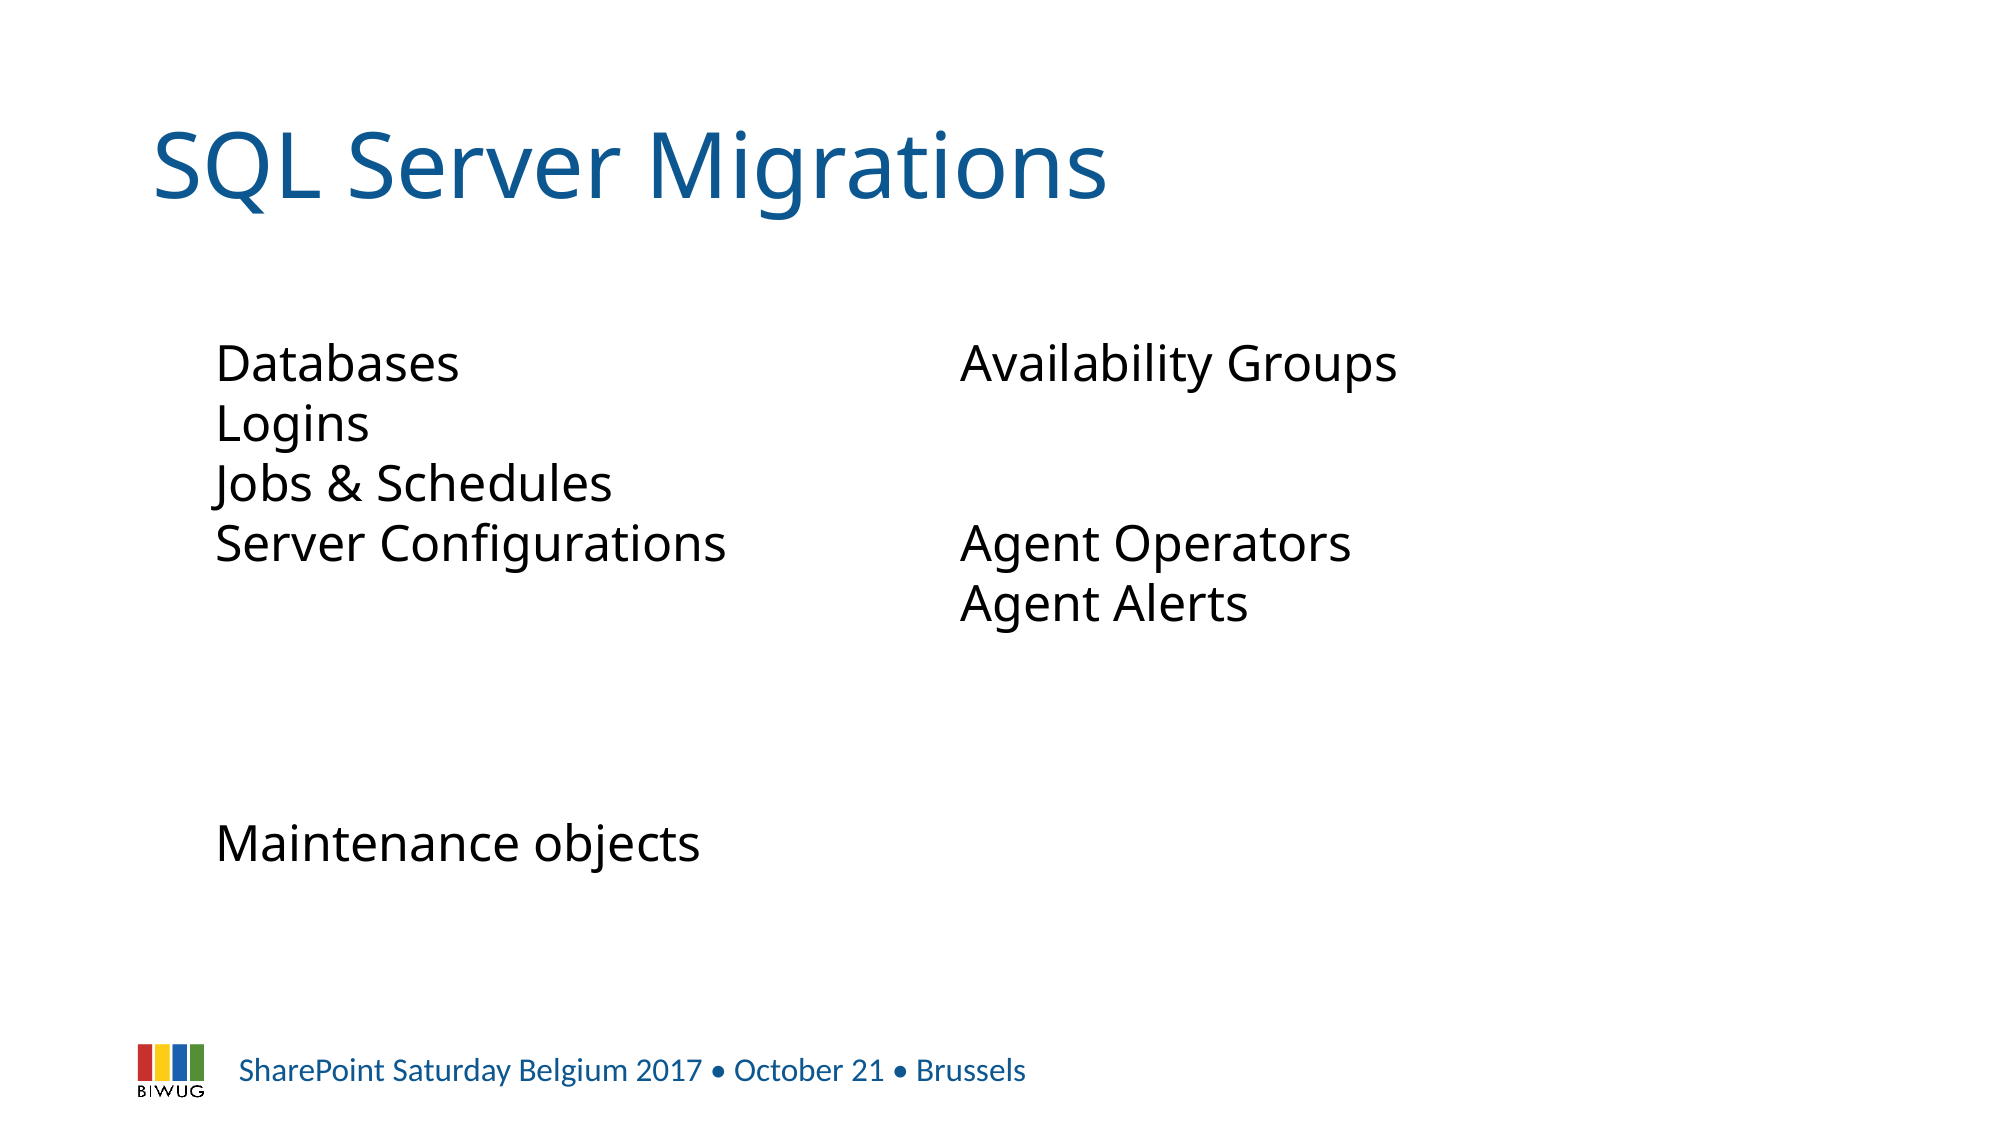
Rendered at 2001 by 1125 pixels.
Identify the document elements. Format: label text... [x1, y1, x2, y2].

text_box Databases Logins Jobs & Schedules Server Configurations Maintenance objects [215, 331, 960, 872]
title SQL Server Migrations [137, 59, 1863, 278]
text_box Availability Groups Agent Operators Agent Alerts [960, 331, 1399, 872]
picture [137, 1040, 204, 1101]
